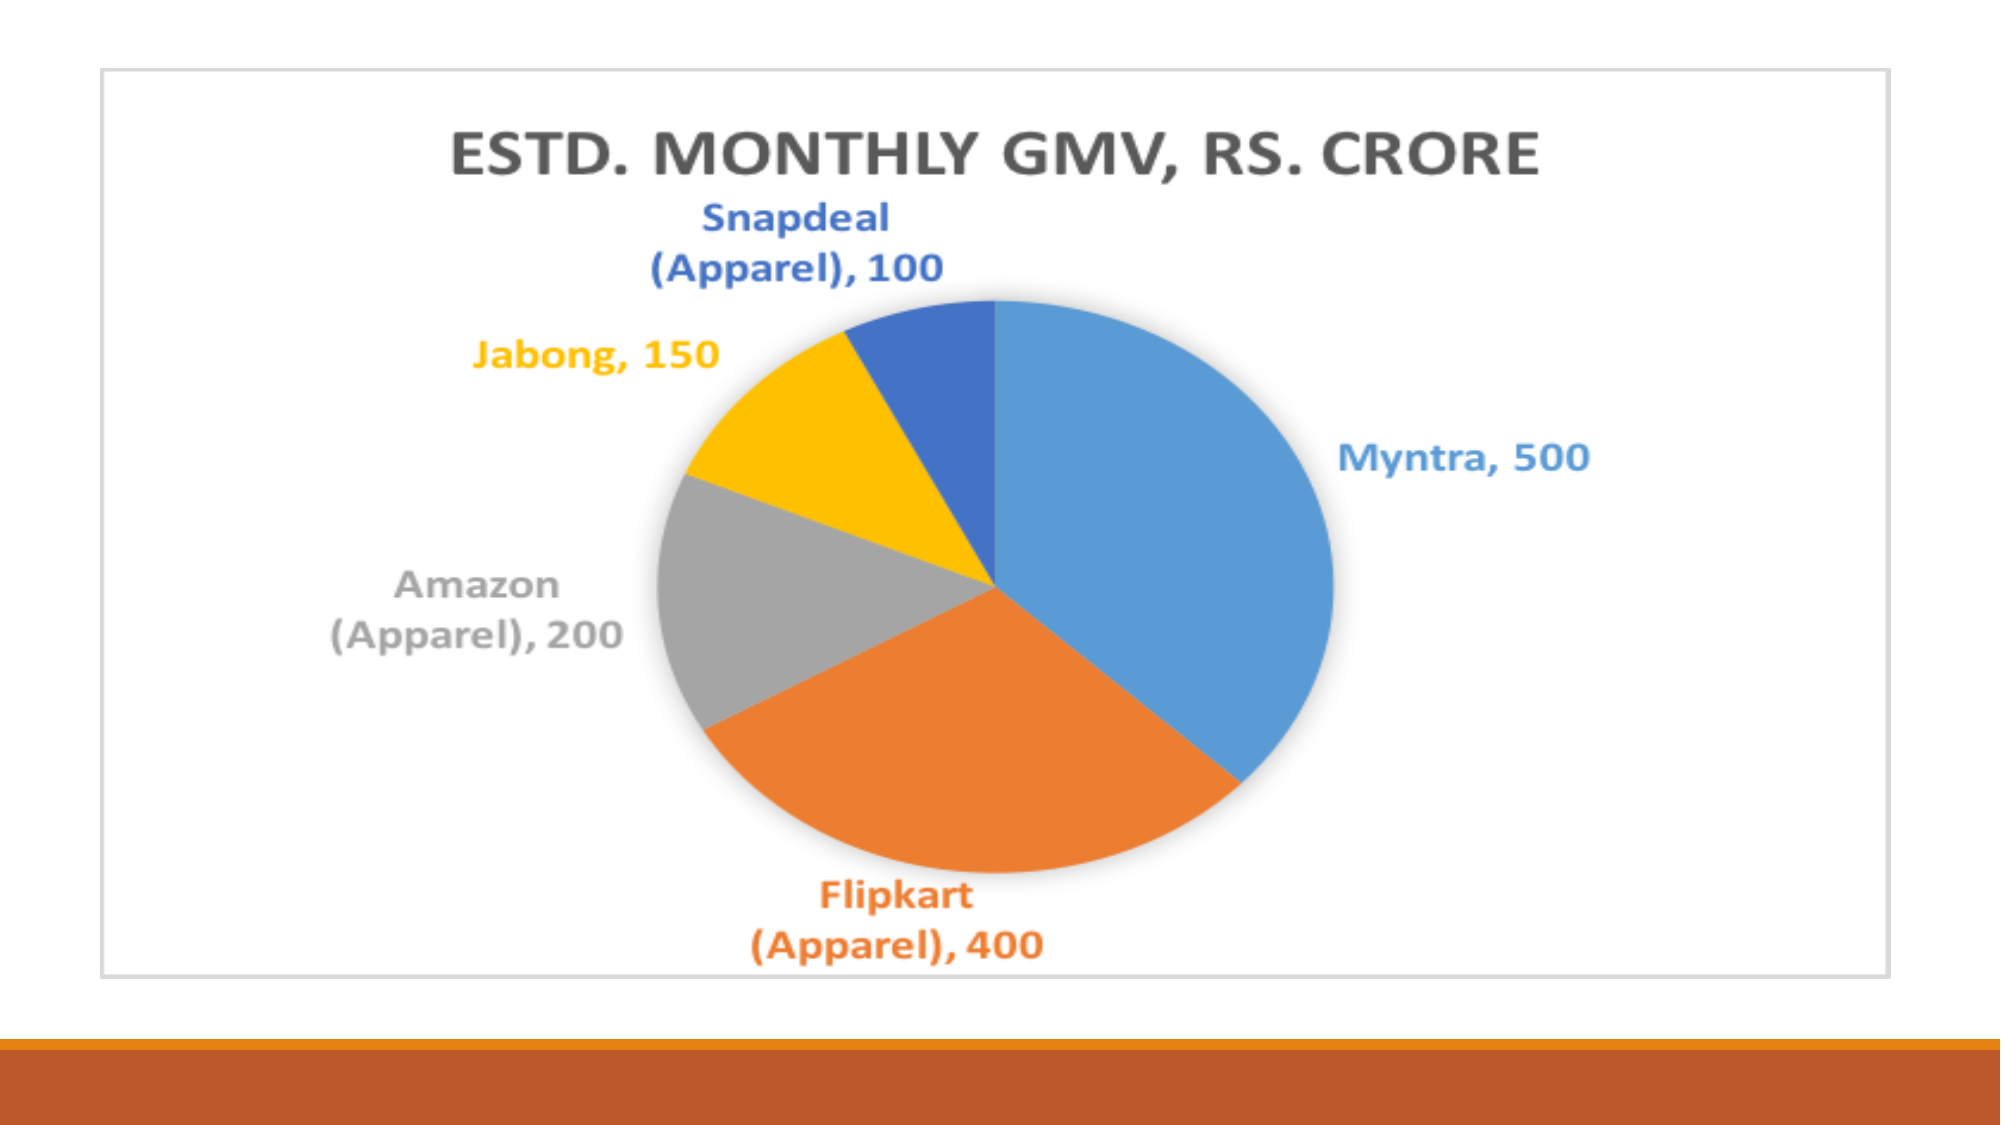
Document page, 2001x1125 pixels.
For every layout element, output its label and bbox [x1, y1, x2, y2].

list [99, 67, 1891, 979]
